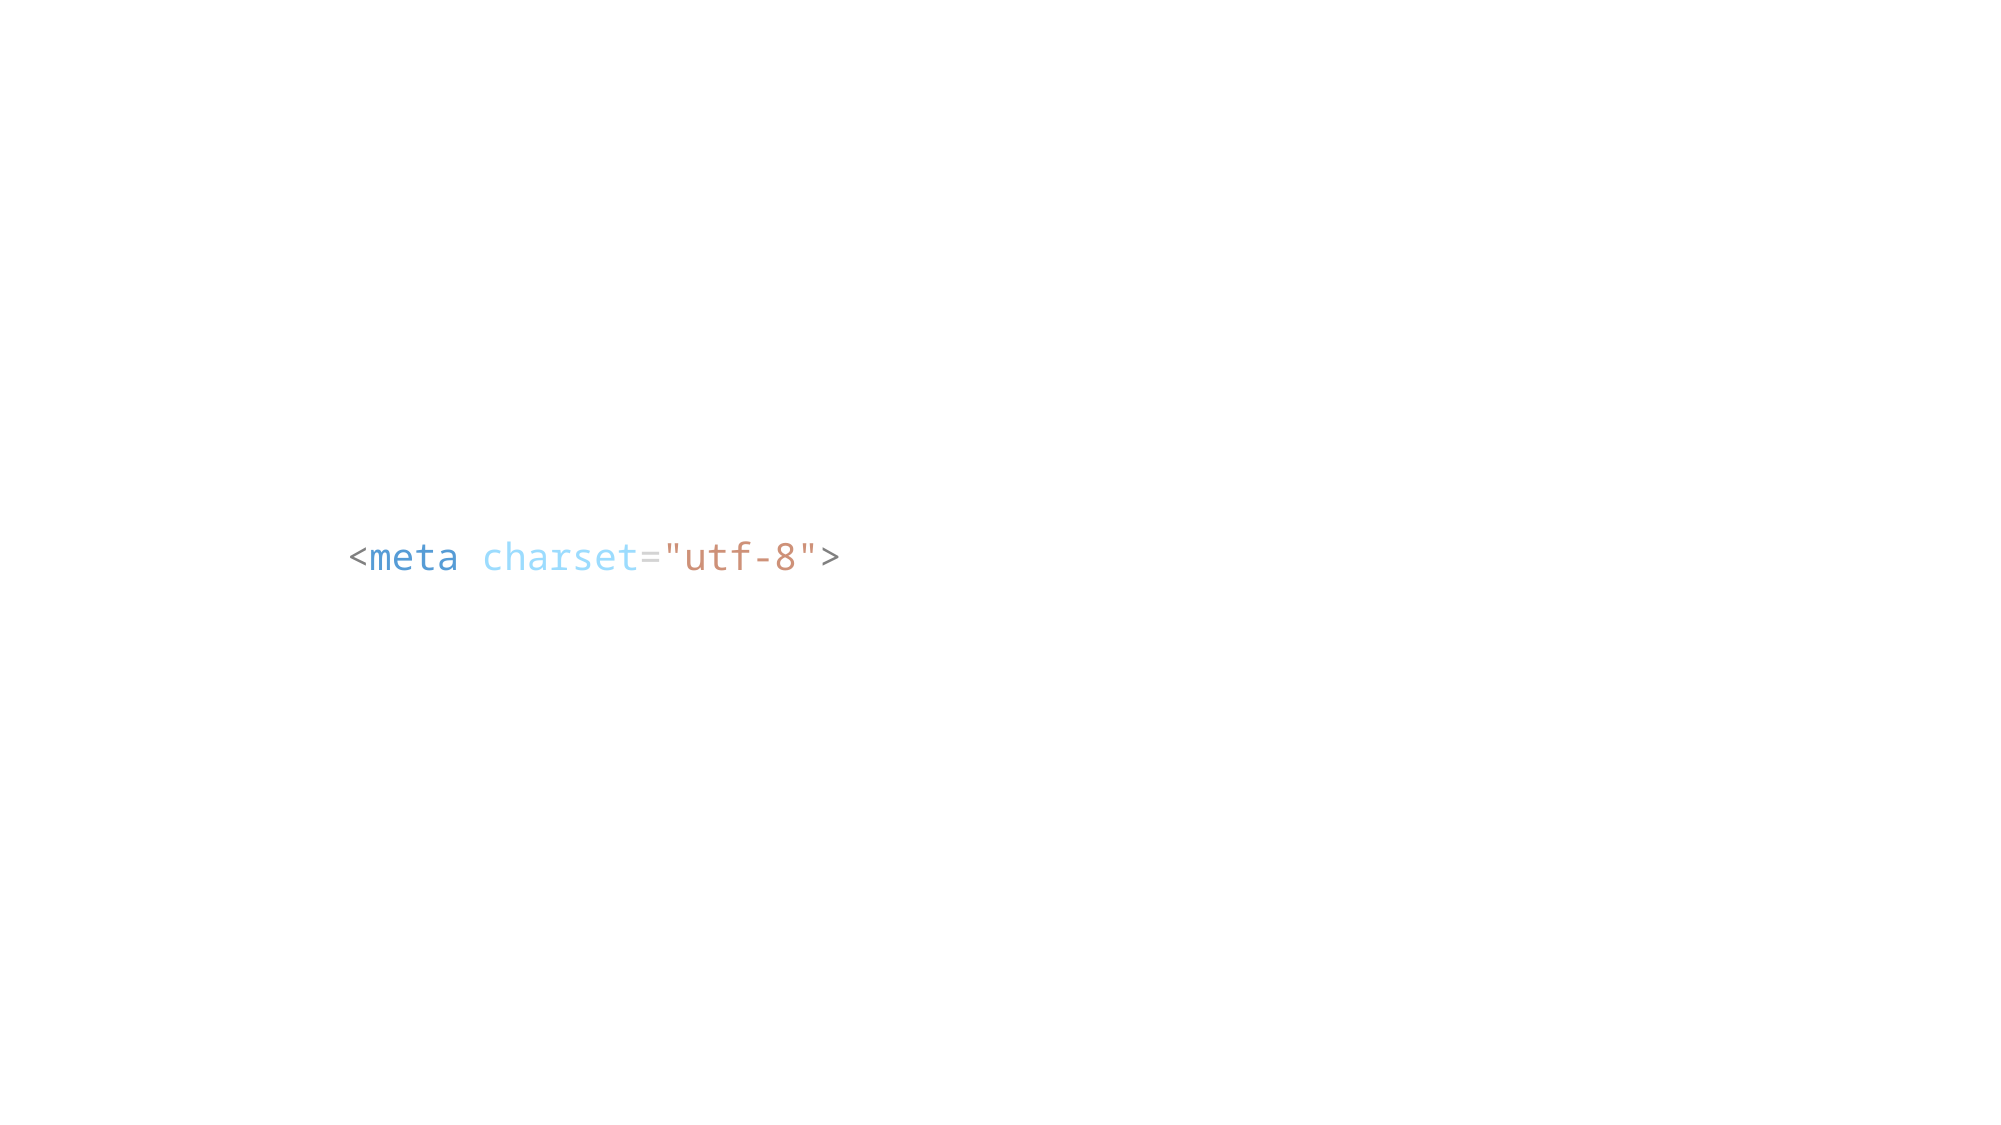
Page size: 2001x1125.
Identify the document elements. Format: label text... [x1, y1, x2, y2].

text_box <meta charset="utf-8"> [332, 525, 1500, 586]
